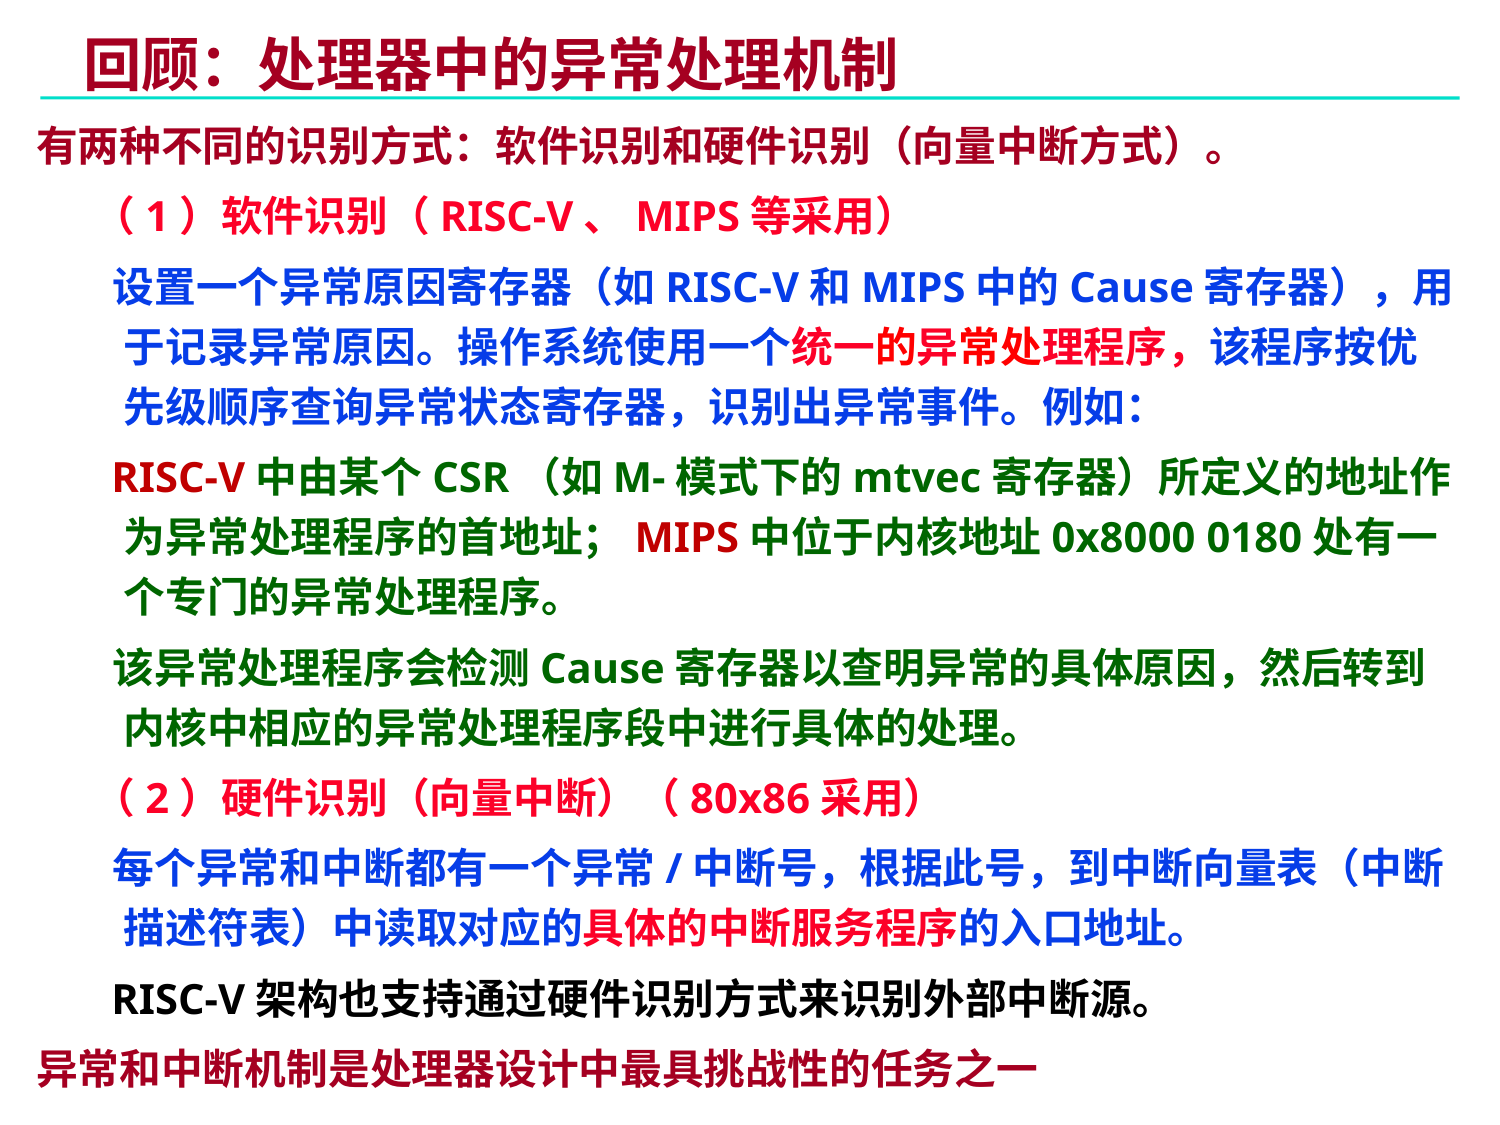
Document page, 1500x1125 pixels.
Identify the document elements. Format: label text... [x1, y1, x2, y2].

text_box 有两种不同的识别方式：软件识别和硬件识别（向量中断方式）。 （1）软件识别（RISC-V、MIPS等采用） 设置一个异常原因寄存器（如RISC-V和MIPS中的Cause寄存器），用于记录异常原因。操作系统使用一个统一的异常处理程序，该程序按优先级顺序查询异常状态寄存器，识别出异常事件。例如： RISC-V中由某个CSR（如M-模式下的mtvec寄存器）所定义的地址作为异常处理程序的首地址；MIPS中位于内核地址0x8000 0180处有一个专门的异常处理程序。 该异常处理程序会检测Cause寄存器以查明异常的具体原因，然后转到内核中相应的异常处理程序段中进行具体的处理。 （2）硬件识别（向量中断）（80x86采用） 每个异常和中断都有一个异常/中断号，根据此号，到中断向量表（中断描述符表）中读取对应的具体的中断服务程序的入口地址。 RISC-V架构也支持通过硬件识别方式来识别外部中断源。 异常和中断机制是处理器设计中最具挑战性的任务之一 [21, 102, 1471, 1111]
title 回顾：处理器中的异常处理机制 [72, 33, 1304, 102]
